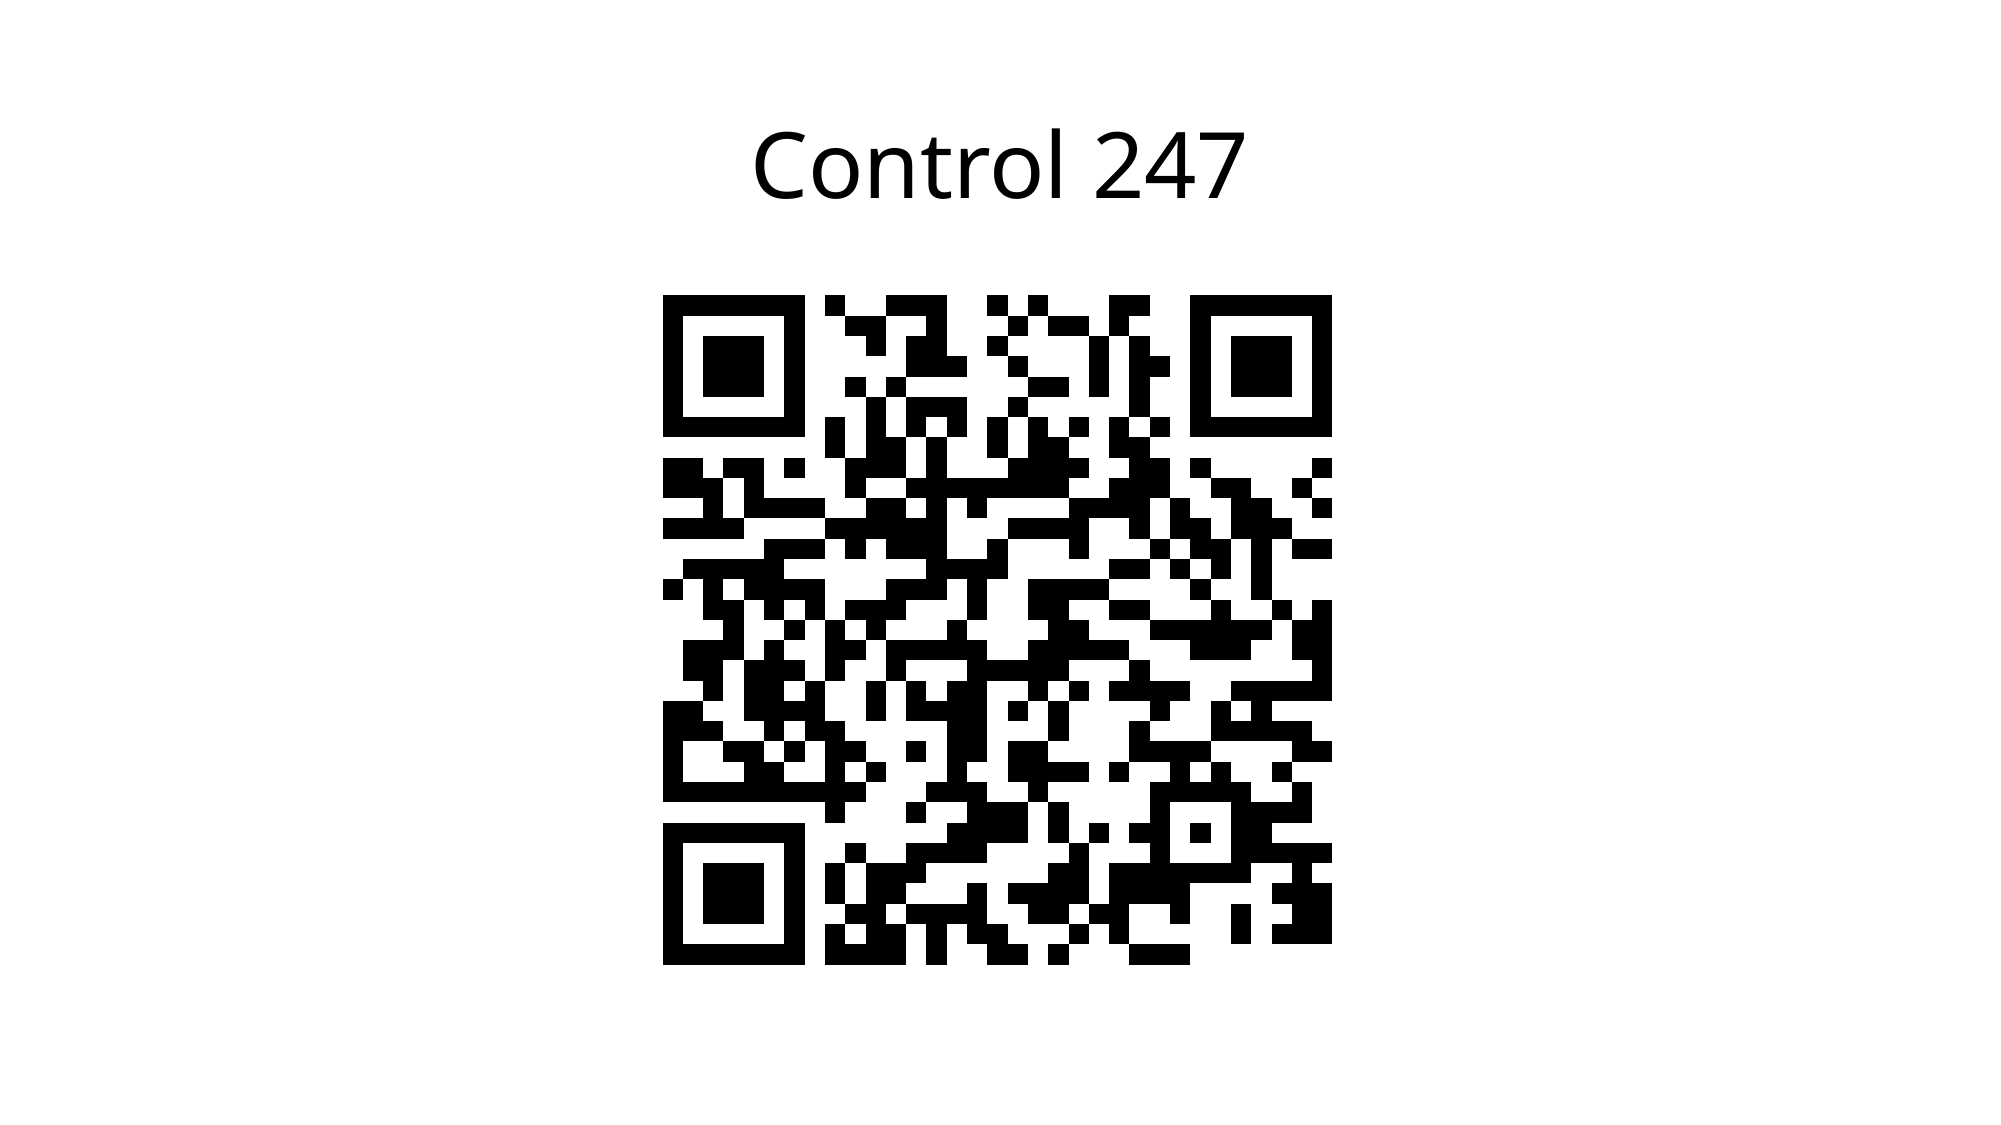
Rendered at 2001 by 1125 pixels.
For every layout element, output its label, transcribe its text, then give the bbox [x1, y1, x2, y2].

title Control 247 [137, 59, 1863, 278]
picture [594, 227, 1406, 1038]
